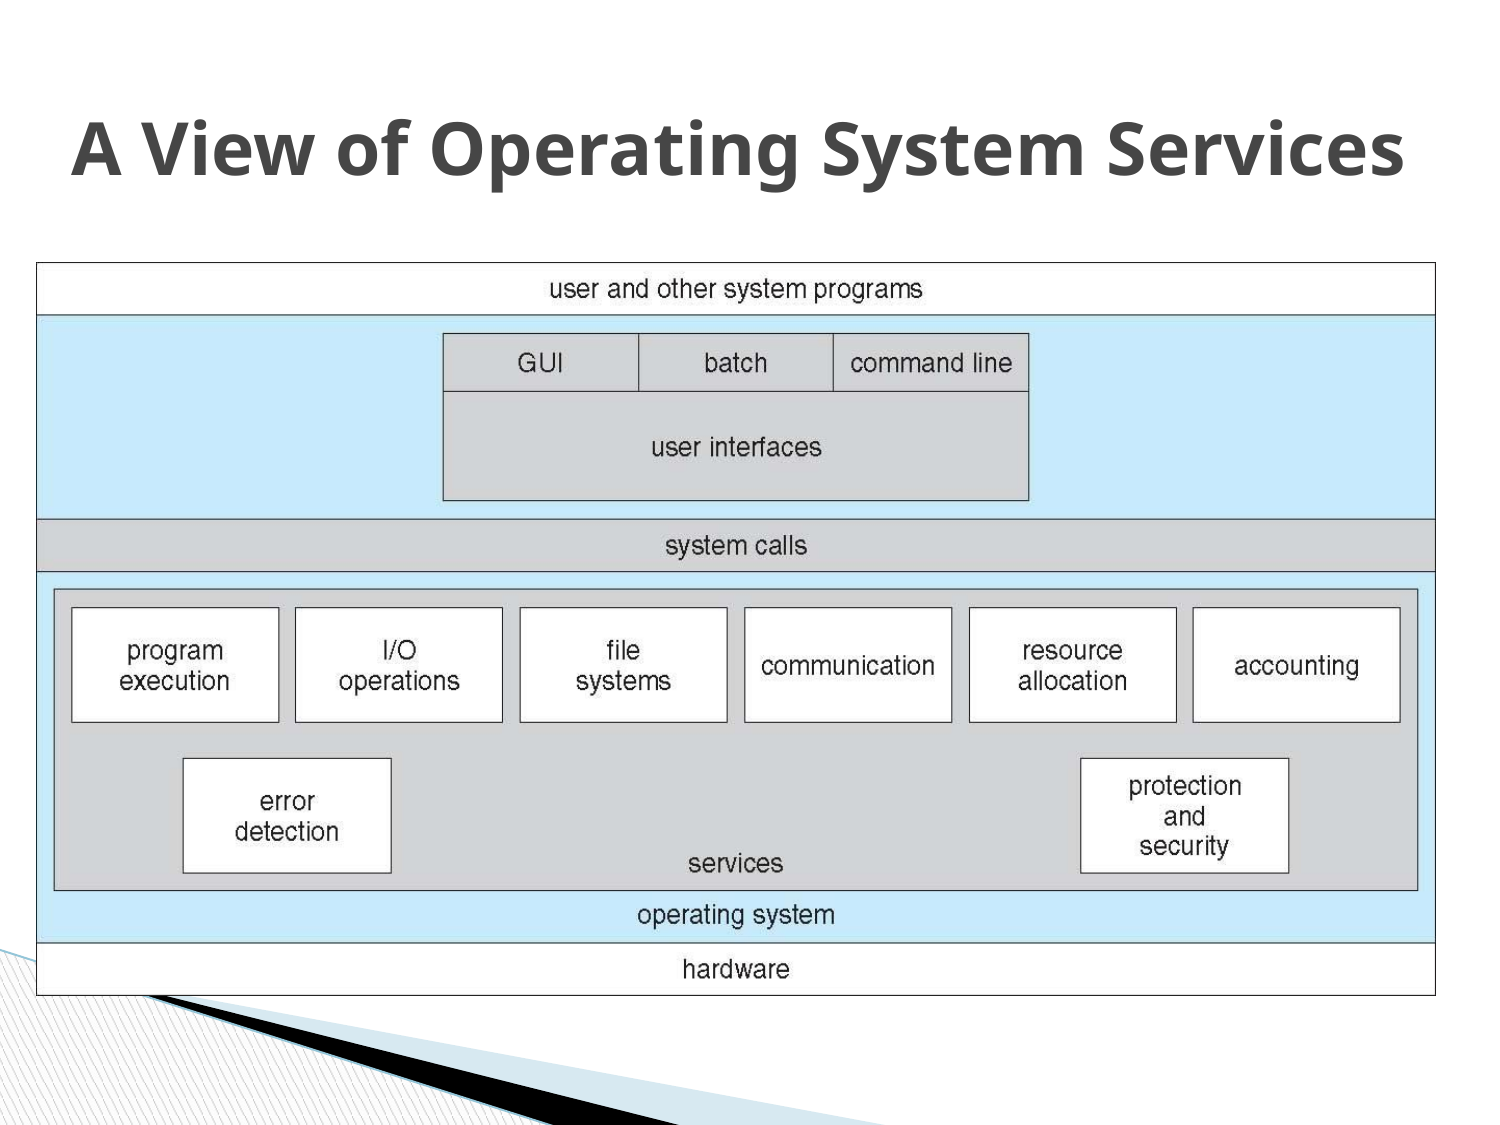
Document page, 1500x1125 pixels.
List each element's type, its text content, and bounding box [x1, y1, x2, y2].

picture [35, 262, 1436, 996]
title A View of Operating System Services [56, 60, 1470, 231]
